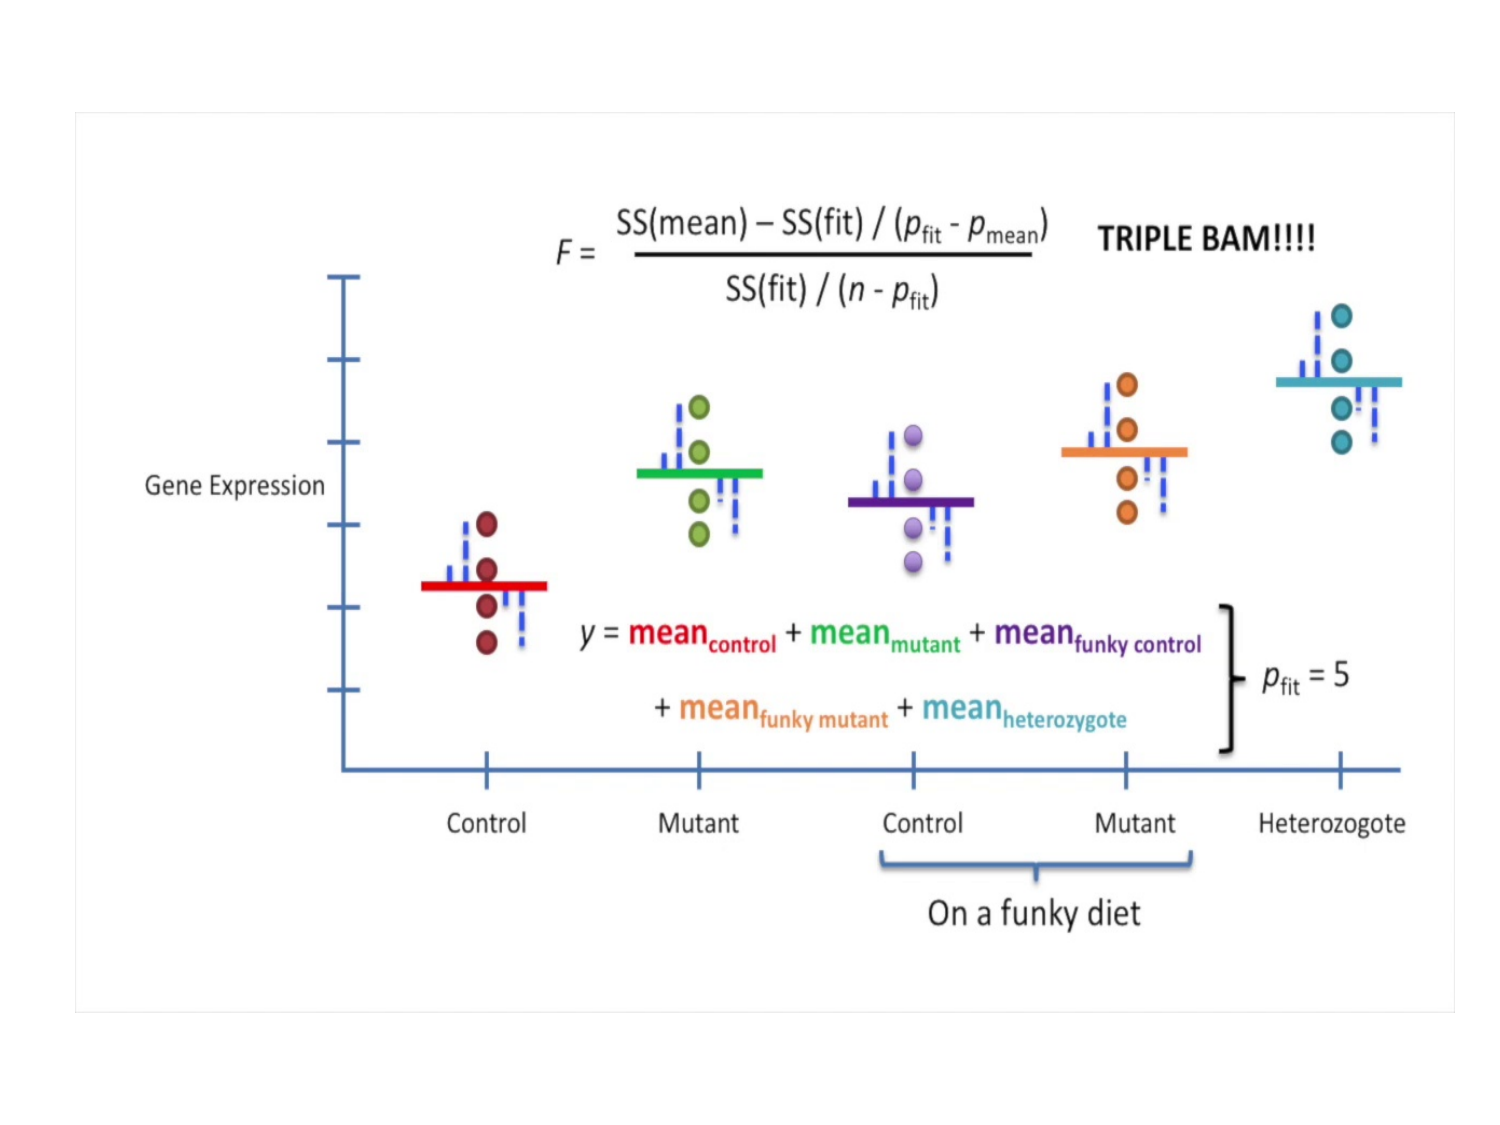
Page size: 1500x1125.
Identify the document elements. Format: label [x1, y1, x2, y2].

picture [74, 112, 1456, 1013]
